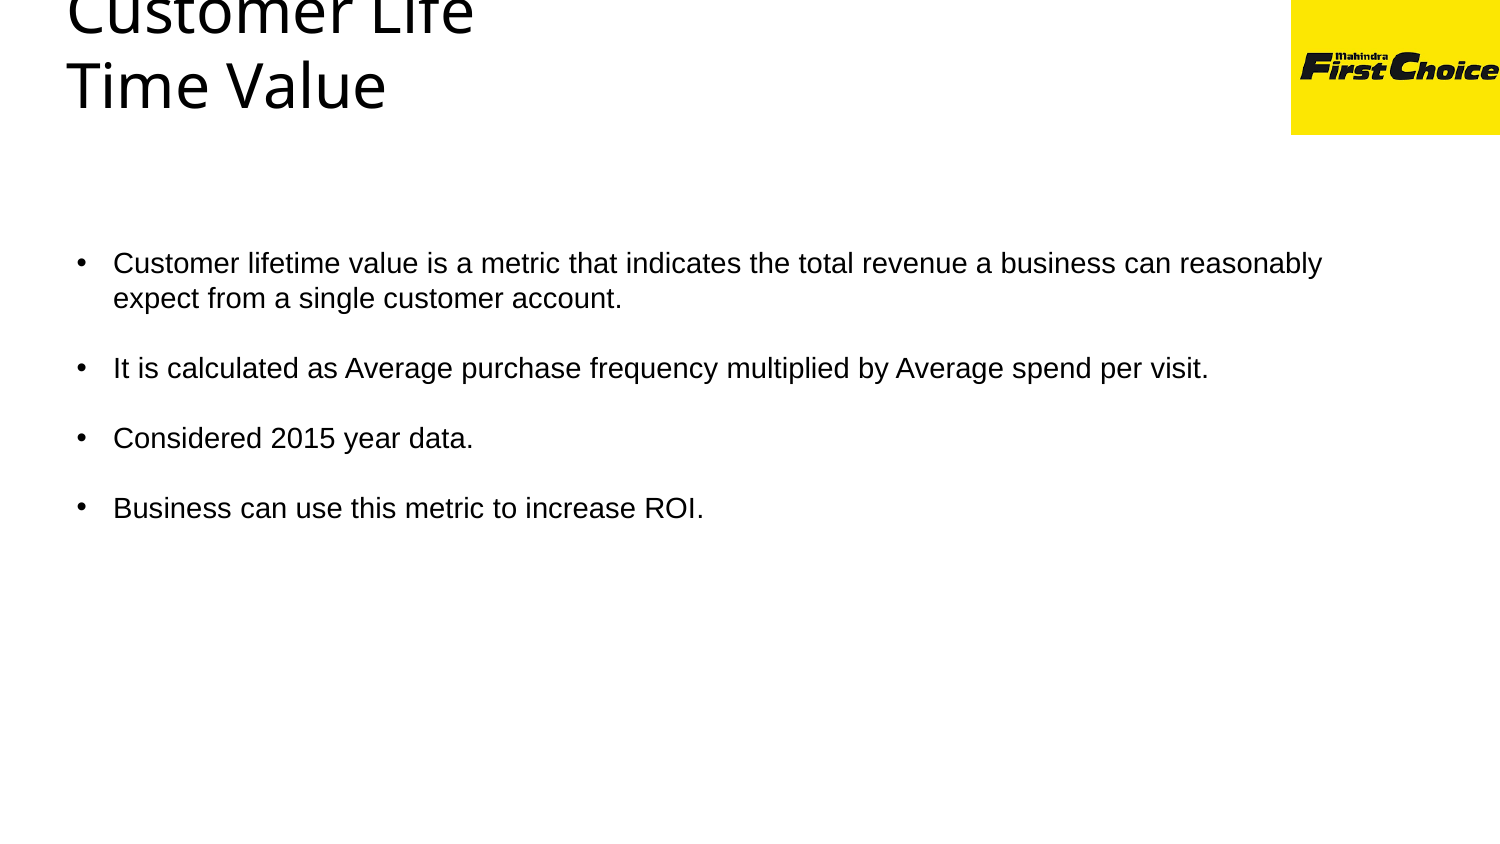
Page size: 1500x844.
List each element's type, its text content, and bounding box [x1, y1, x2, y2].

picture [1291, 0, 1500, 135]
list Customer lifetime value is a metric that indicates the total revenue a business can reasonably expect from a single customer account. It is calculated as Average purchase frequency multiplied by Average spend per visit. Considered 2015 year data. Business can use this metric to increase ROI. [51, 229, 1399, 687]
title Customer Life Time Value [51, 42, 631, 136]
